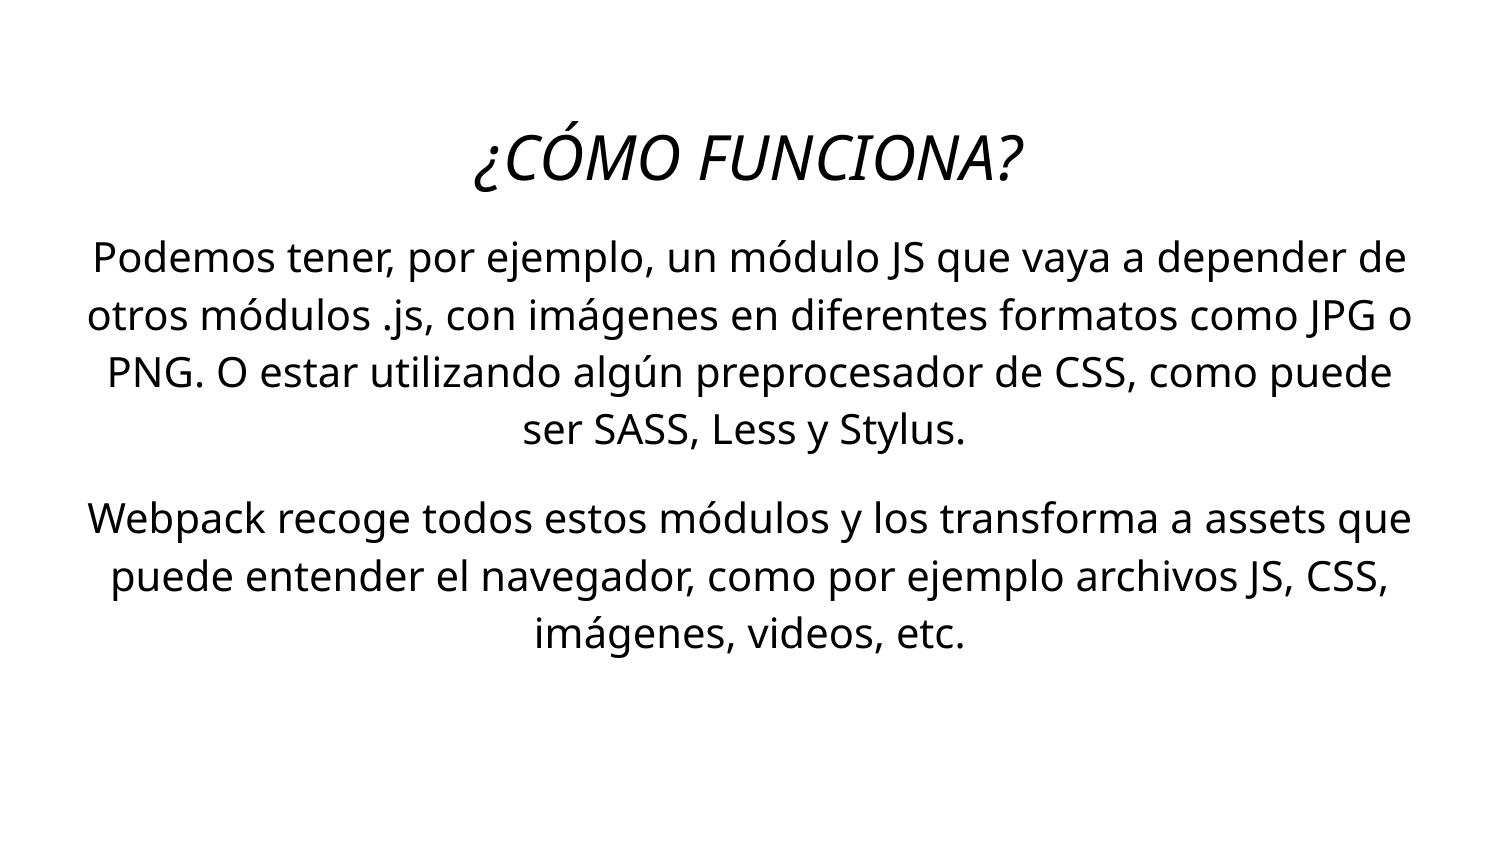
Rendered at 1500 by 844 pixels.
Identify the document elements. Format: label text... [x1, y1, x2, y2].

text_box ¿CÓMO FUNCIONA? [358, 74, 1142, 237]
text_box Podemos tener, por ejemplo, un módulo JS que vaya a depender de otros módulos .js, con imágenes en diferentes formatos como JPG o PNG. O estar utilizando algún preprocesador de CSS, como puede ser SASS, Less y Stylus. Webpack recoge todos estos módulos y los transforma a assets que puede entender el navegador, como por ejemplo archivos JS, CSS, imágenes, videos, etc. [67, 208, 1433, 804]
